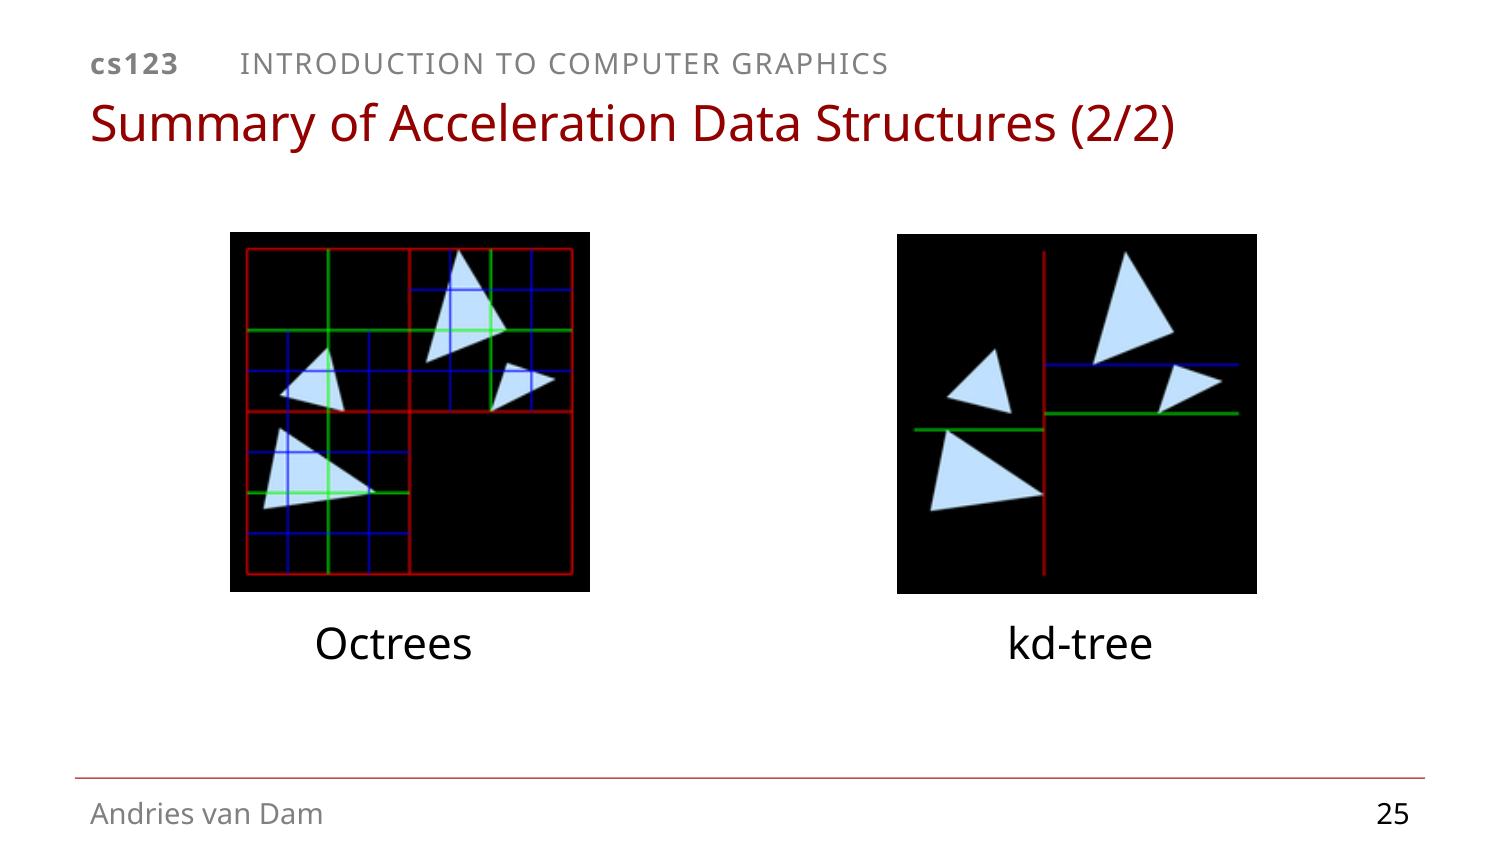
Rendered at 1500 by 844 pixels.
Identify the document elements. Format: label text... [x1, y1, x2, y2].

title Summary of Acceleration Data Structures (2/2) [75, 84, 1425, 160]
picture [229, 231, 590, 592]
picture [897, 234, 1257, 594]
text_box kd-tree [899, 607, 1262, 677]
text_box Octrees [212, 607, 575, 677]
slide_number 25 [1224, 787, 1425, 827]
